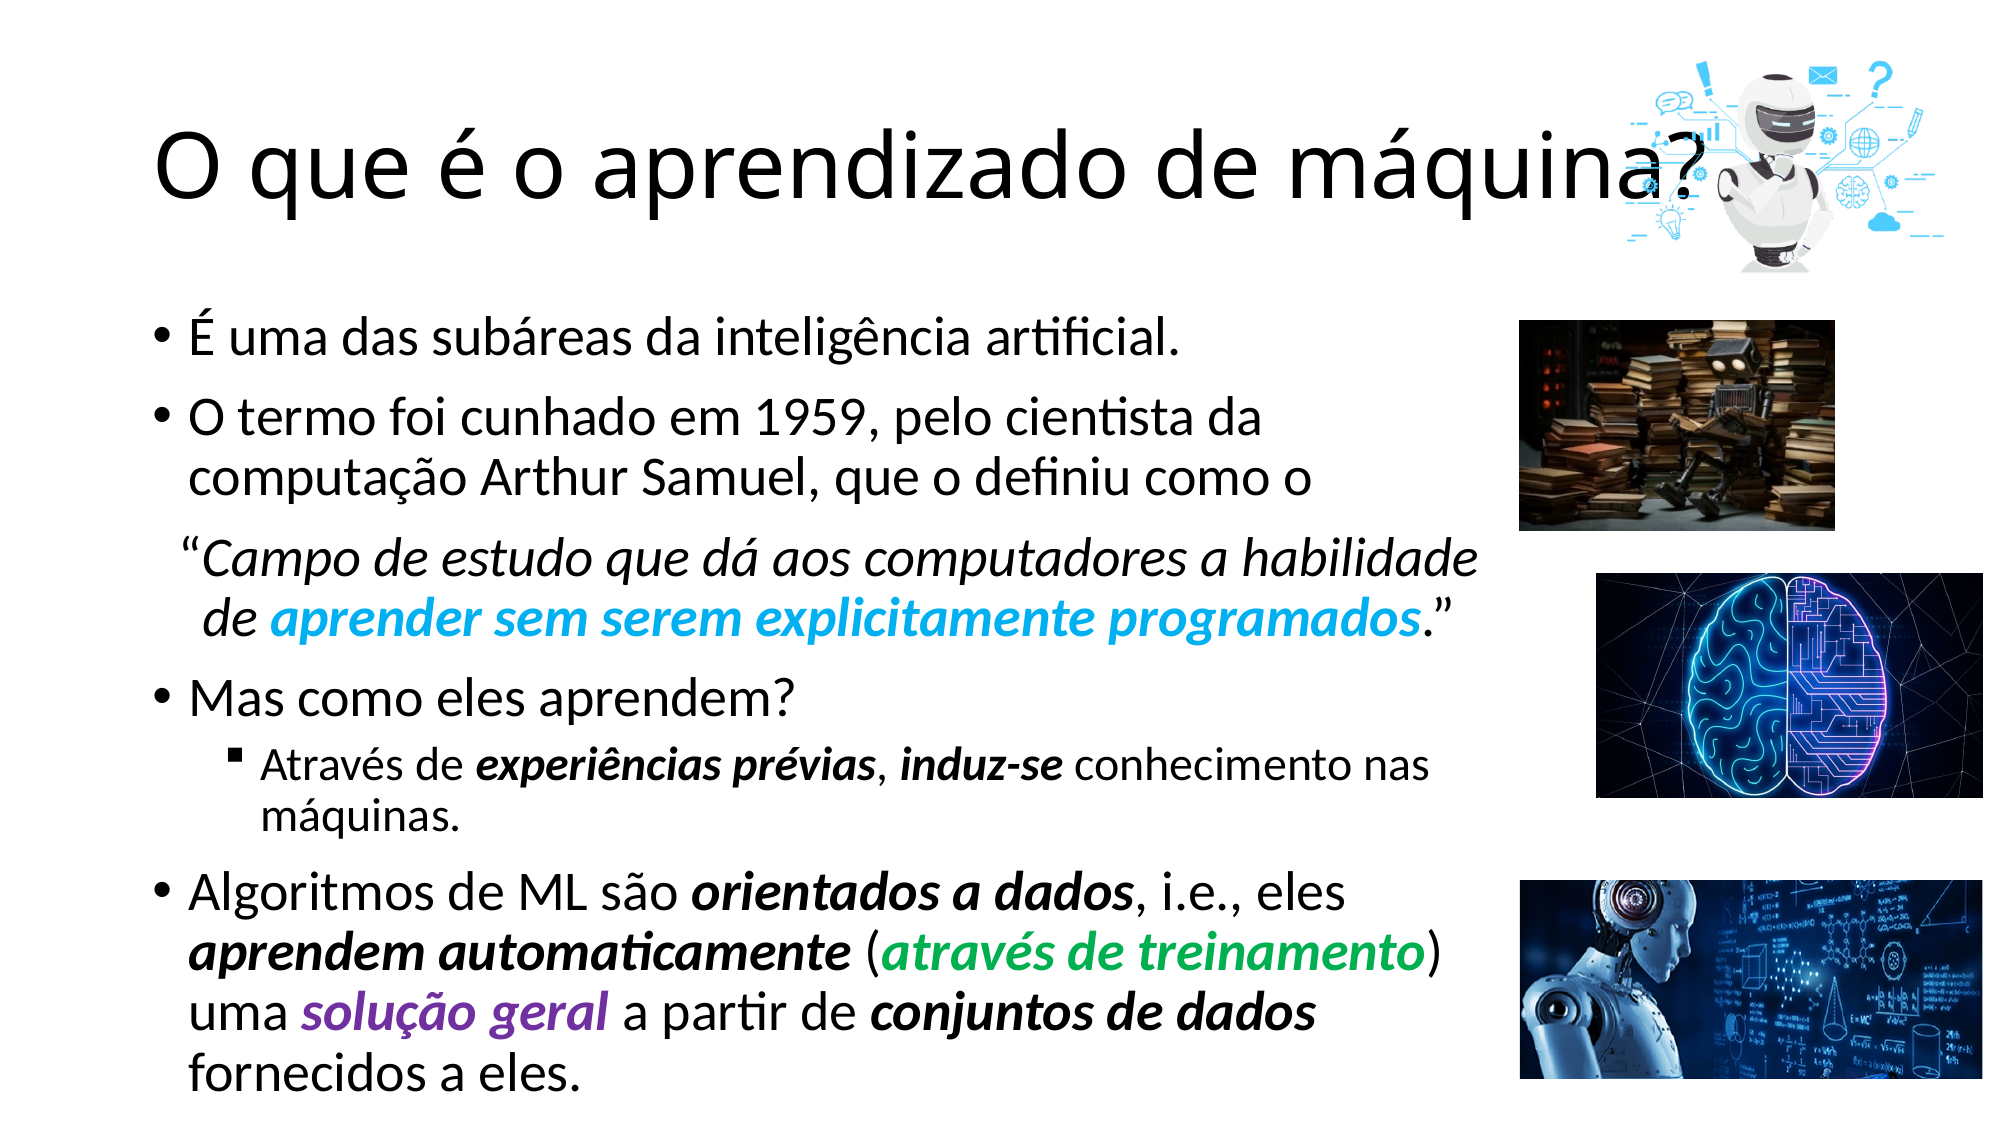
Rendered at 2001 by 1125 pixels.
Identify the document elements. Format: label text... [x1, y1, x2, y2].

picture [1519, 880, 1983, 1079]
list É uma das subáreas da inteligência artificial. O termo foi cunhado em 1959, pelo cientista da computação Arthur Samuel, que o definiu como o “Campo de estudo que dá aos computadores a habilidade de aprender sem serem explicitamente programados.” Mas como eles aprendem? Através de experiências prévias, induz-se conhecimento nas máquinas. Algoritmos de ML são orientados a dados, i.e., eles aprendem automaticamente (através de treinamento) uma solução geral a partir de conjuntos de dados fornecidos a eles. [137, 299, 1520, 1125]
picture [1596, 573, 1983, 798]
picture [1585, 53, 1983, 278]
picture [1519, 320, 1835, 531]
title O que é o aprendizado de máquina? [137, 59, 1585, 278]
